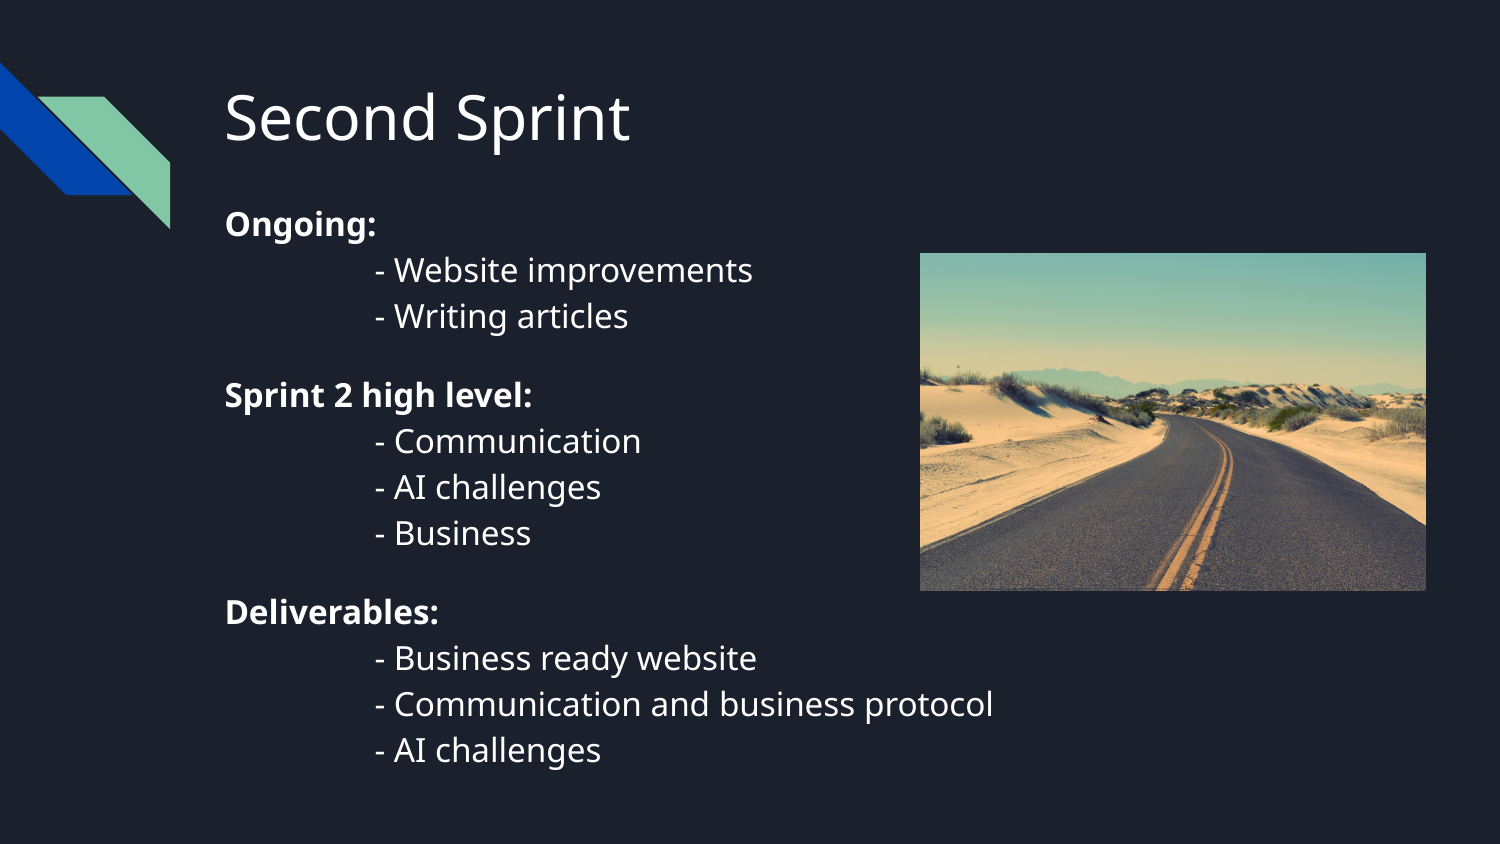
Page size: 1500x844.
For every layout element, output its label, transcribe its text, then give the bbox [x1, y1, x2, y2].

list Ongoing: - Website improvements - Writing articles Sprint 2 high level: - Communication - AI challenges - Business Deliverables: - Business ready website - Communication and business protocol - AI challenges [209, 182, 1365, 722]
picture [920, 252, 1426, 591]
title Second Sprint [209, 63, 1365, 182]
